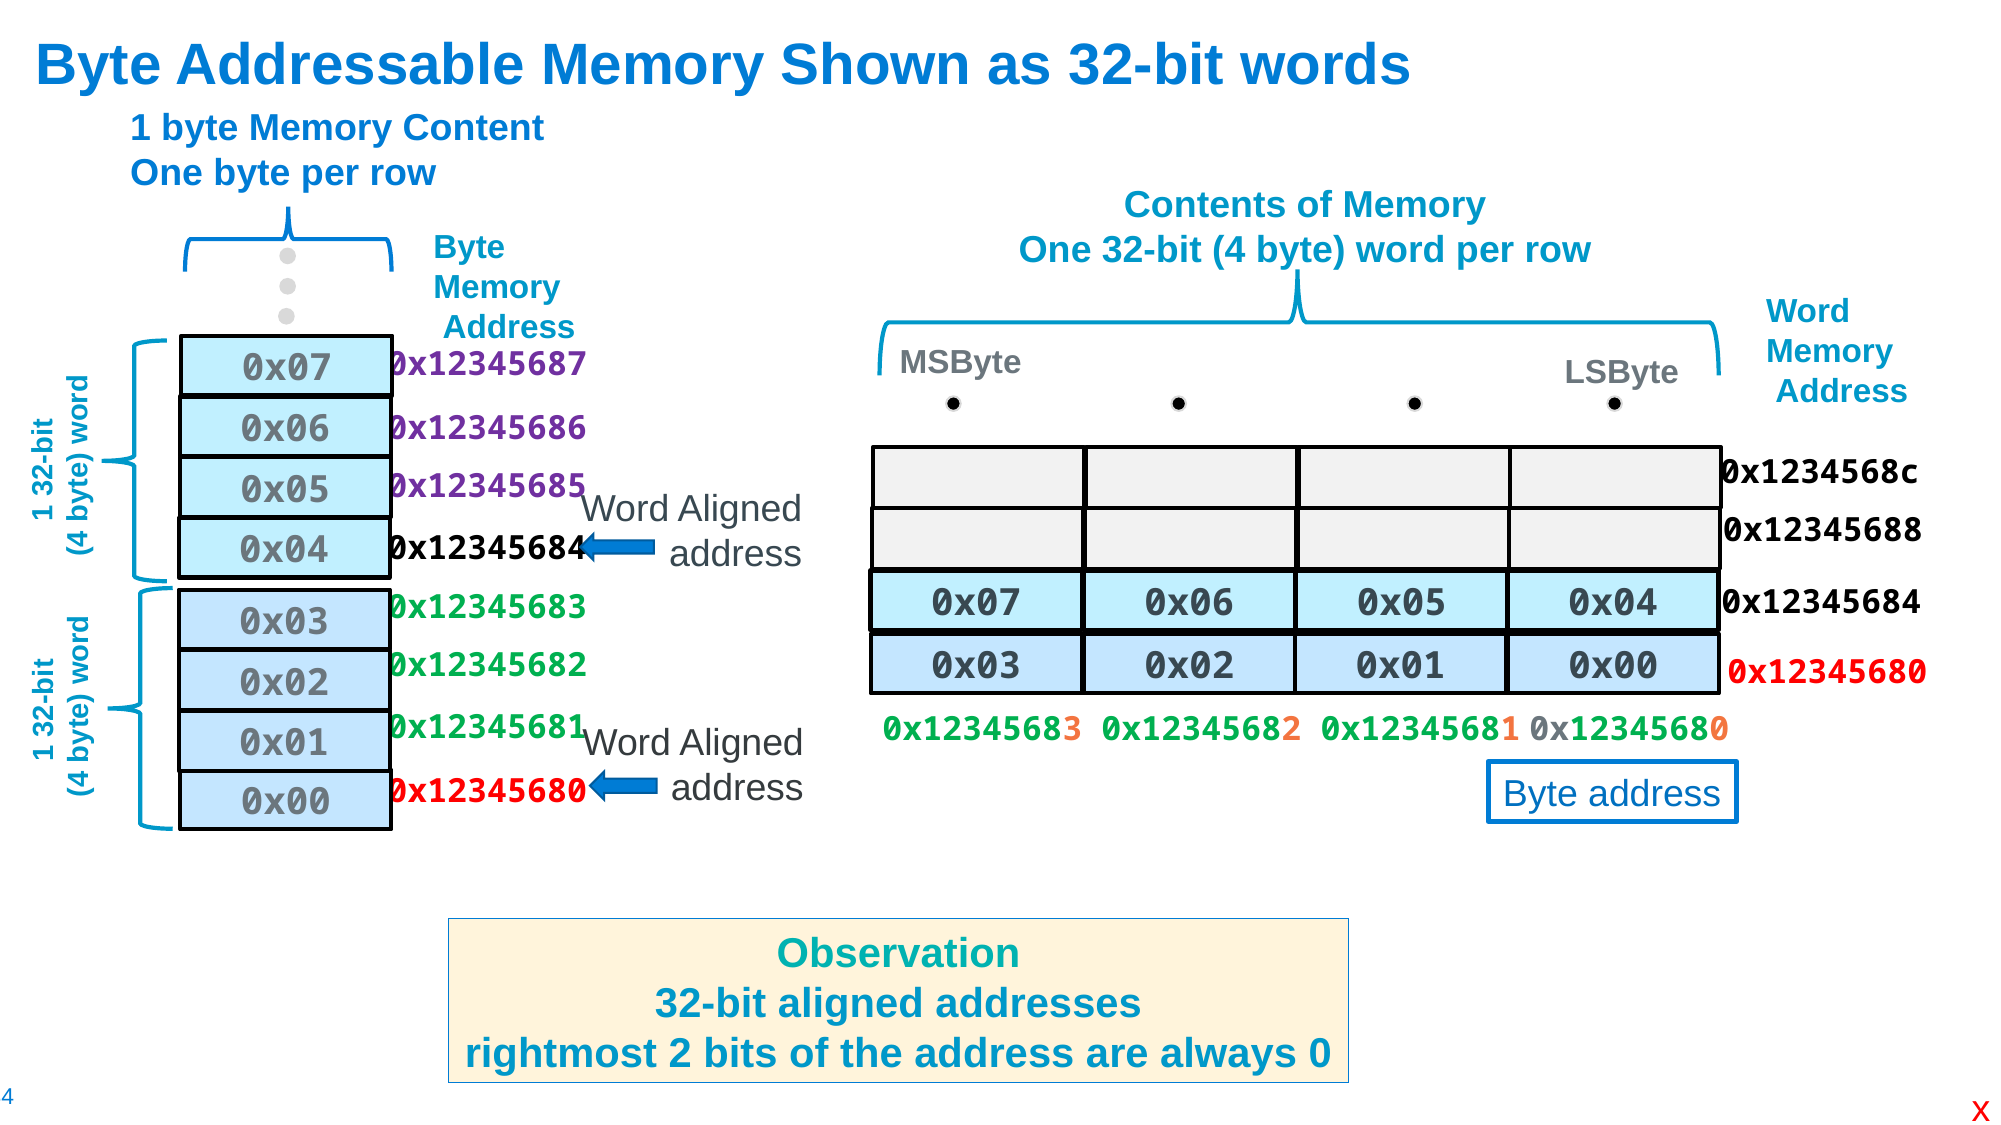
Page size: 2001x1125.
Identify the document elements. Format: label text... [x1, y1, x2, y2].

text_box Observation 32-bit aligned addresses rightmost 2 bits of the address are always 0 [448, 918, 1349, 1083]
text_box Word Aligned address [596, 710, 819, 816]
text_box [15, 95, 596, 831]
title Byte Addressable Memory Shown as 32-bit words [20, 7, 1985, 105]
text_box x [1956, 1076, 2000, 1125]
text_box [870, 172, 1936, 823]
text_box Word Aligned address [596, 477, 817, 582]
text_box [596, 769, 658, 803]
